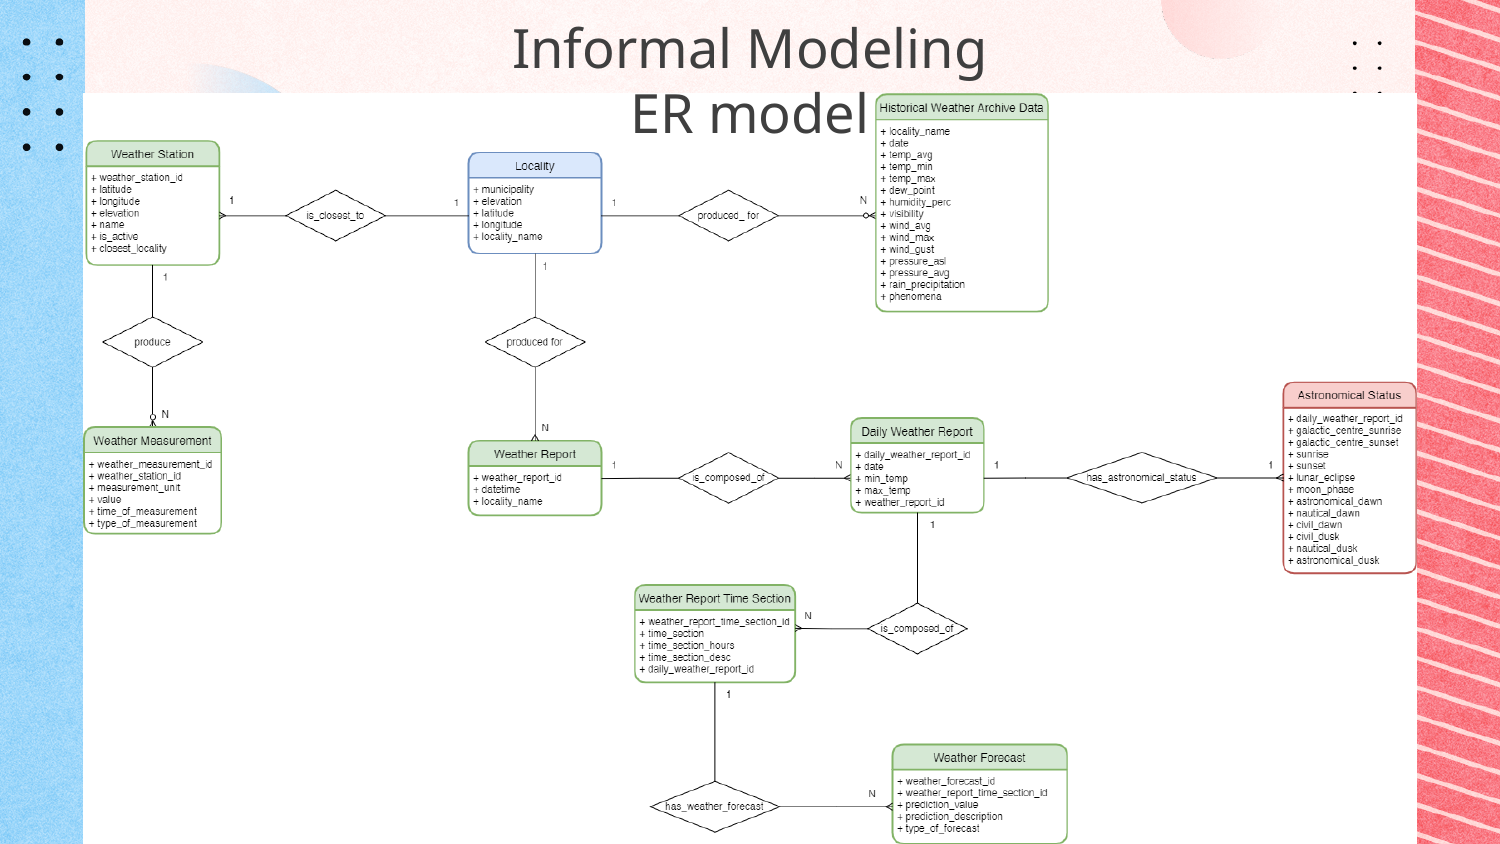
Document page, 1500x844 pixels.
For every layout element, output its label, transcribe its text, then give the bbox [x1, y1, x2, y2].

picture [0, 0, 1500, 844]
text_box Informal Modeling ER model [216, 8, 1284, 91]
